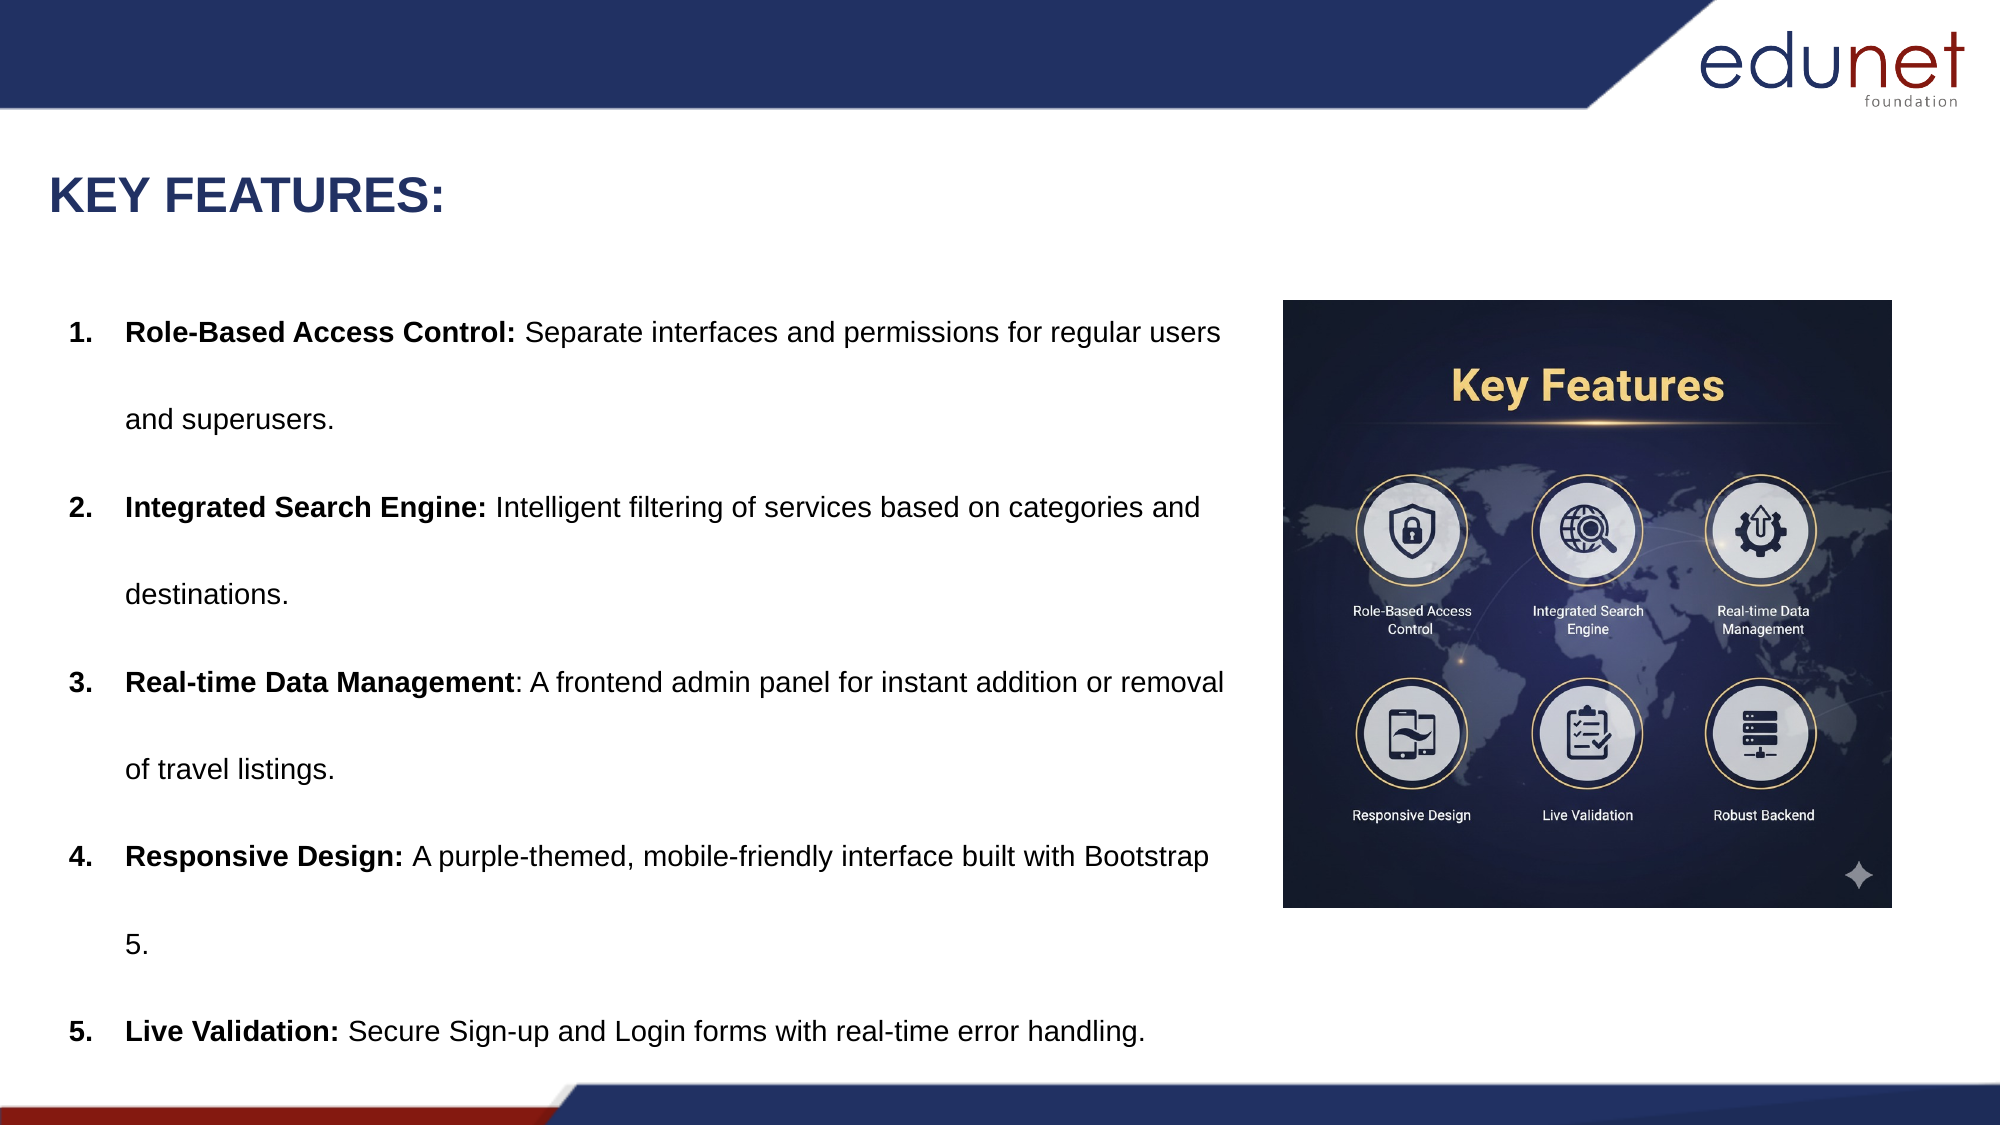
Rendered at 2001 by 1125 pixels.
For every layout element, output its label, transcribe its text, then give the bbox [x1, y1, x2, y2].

picture [0, 1070, 2000, 1125]
text_box Role-Based Access Control: Separate interfaces and permissions for regular users and superusers. Integrated Search Engine: Intelligent filtering of services based on categories and destinations. Real-time Data Management: A frontend admin panel for instant addition or removal of travel listings. Responsive Design: A purple-themed, mobile-friendly interface built with Bootstrap 5. Live Validation: Secure Sign-up and Login forms with real-time error handling. [54, 253, 1256, 1055]
picture [0, 0, 1977, 117]
picture [1283, 299, 1892, 909]
title KEY FEATURES: [28, 142, 671, 213]
